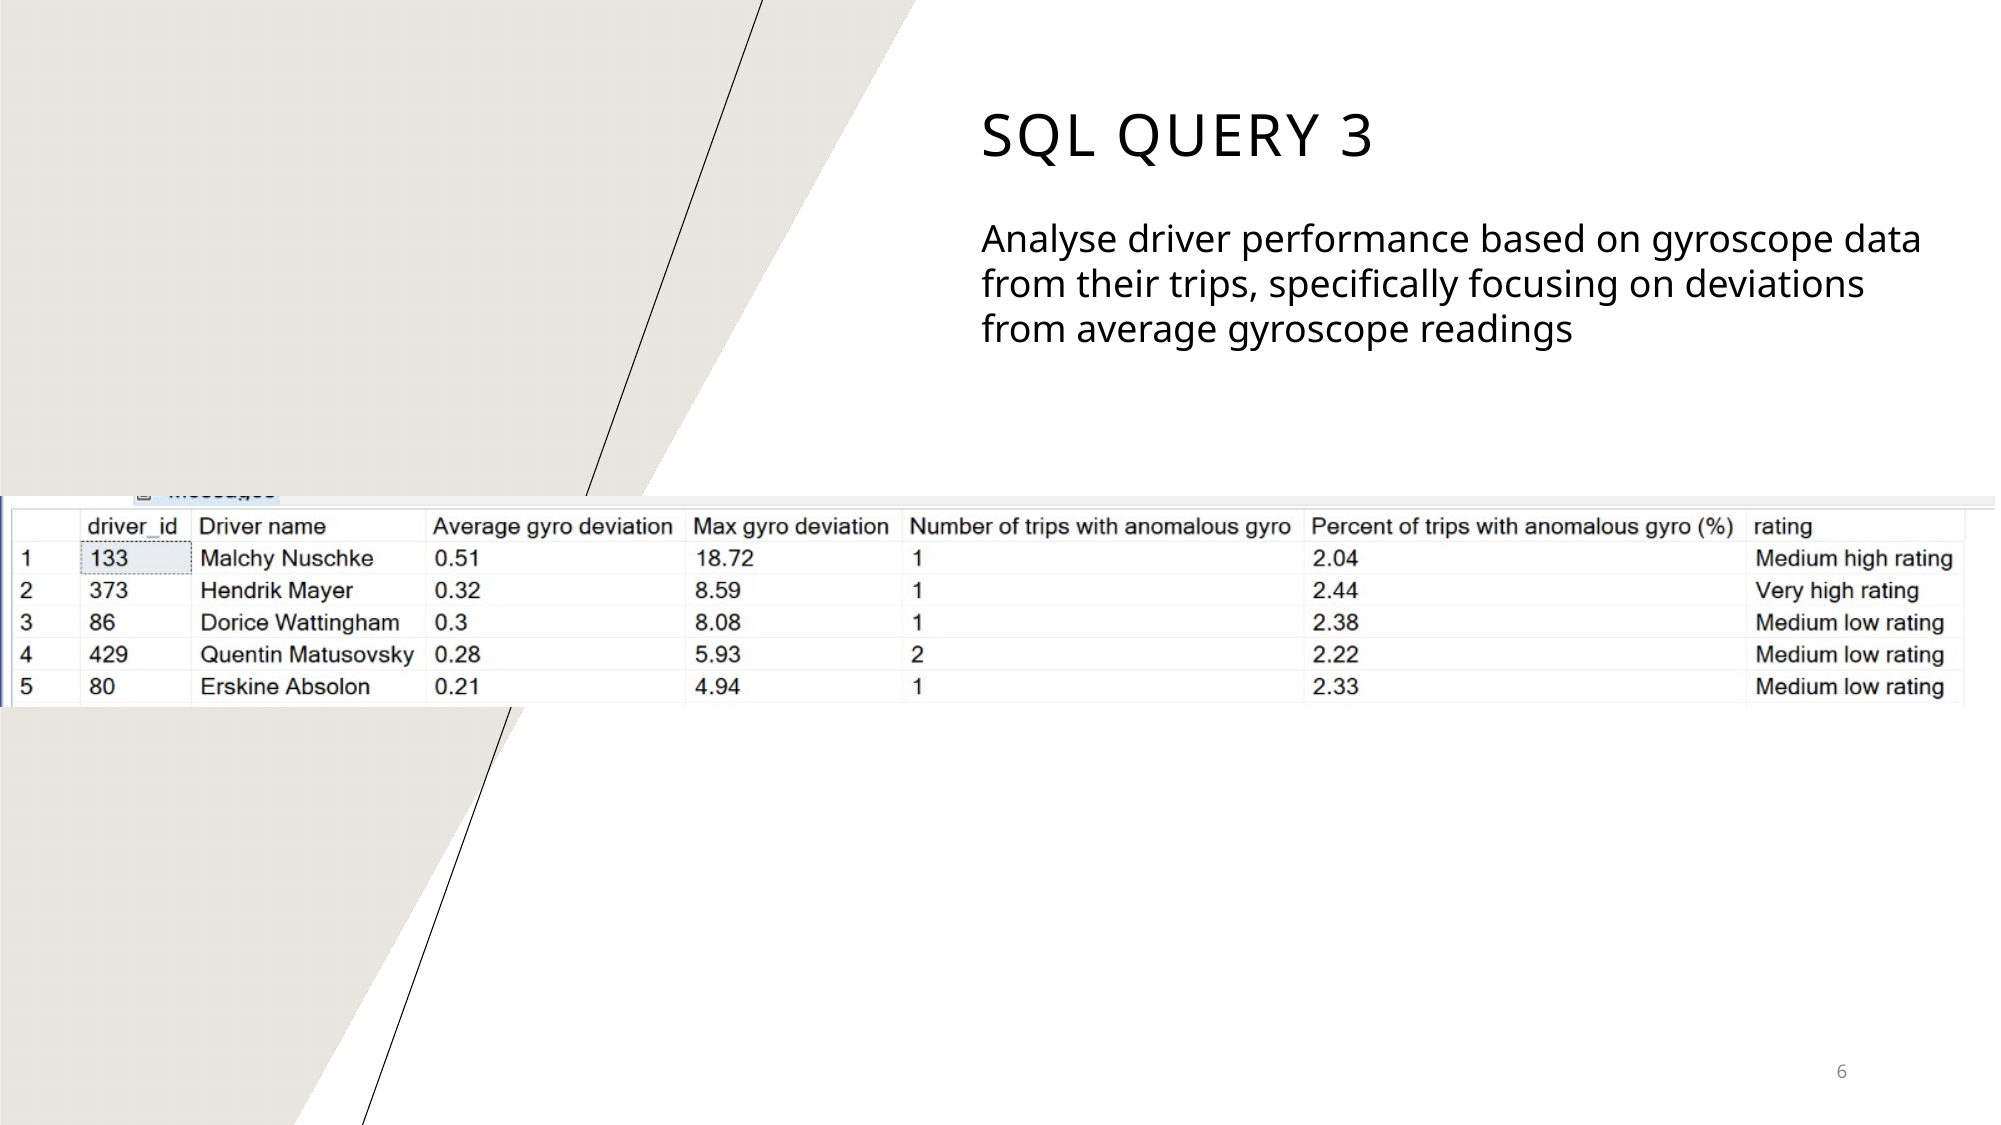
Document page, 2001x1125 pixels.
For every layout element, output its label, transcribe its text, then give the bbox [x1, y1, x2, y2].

title SQL Query 3 [966, 98, 1858, 207]
picture [0, 0, 1996, 1125]
text_box Analyse driver performance based on gyroscope data from their trips, specifically focusing on deviations from average gyroscope readings [966, 207, 1967, 358]
slide_number 6 [1755, 1042, 1863, 1103]
